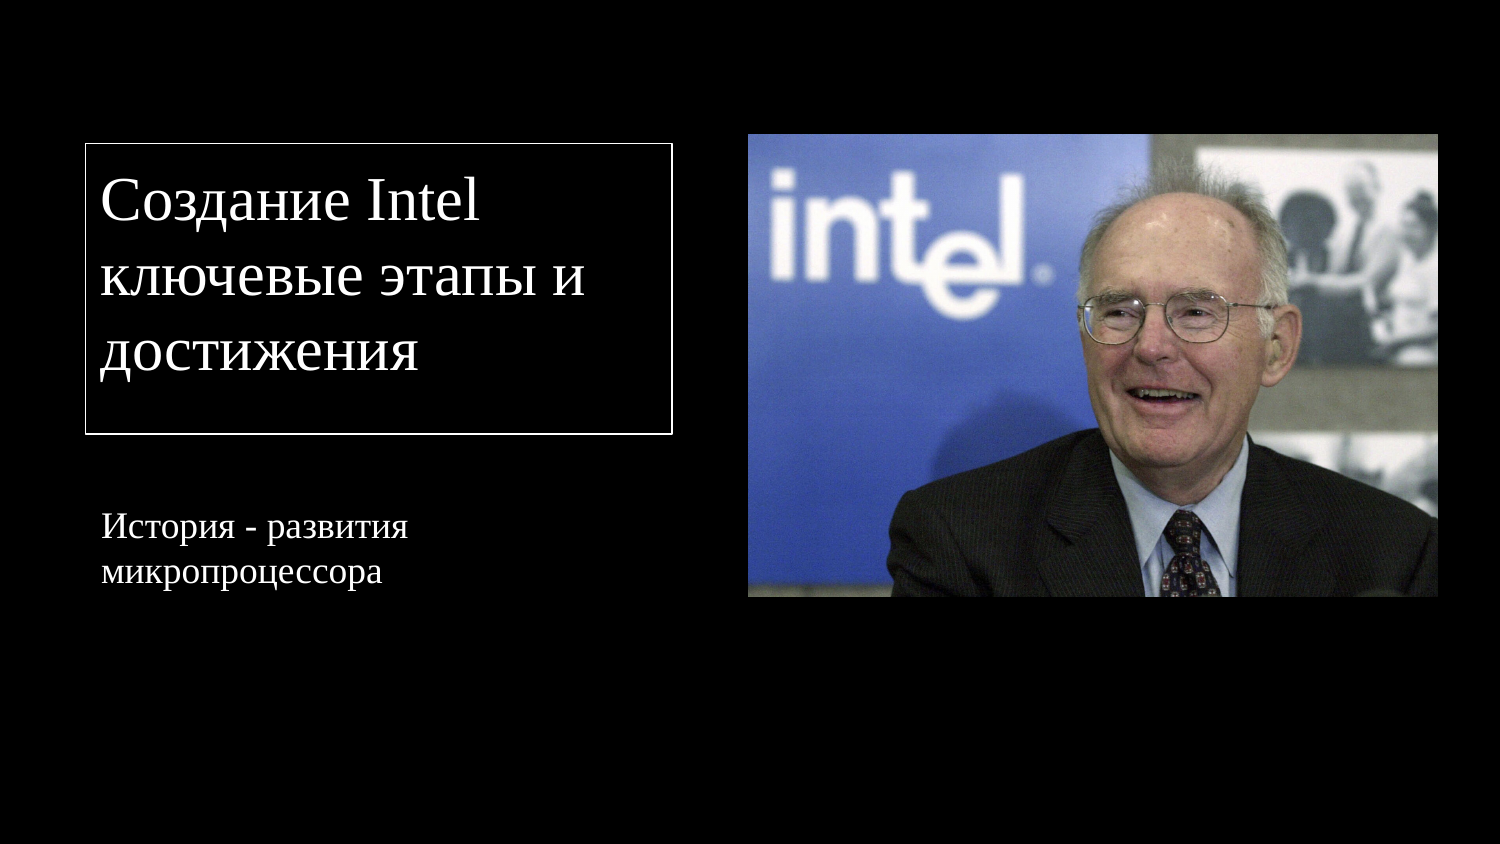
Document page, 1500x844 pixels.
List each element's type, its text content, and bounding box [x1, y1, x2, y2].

picture [748, 134, 1438, 597]
text_box Создание Intel ключевые этапы и достижения [85, 143, 673, 435]
text_box История - развития микропроцессора [86, 486, 486, 597]
